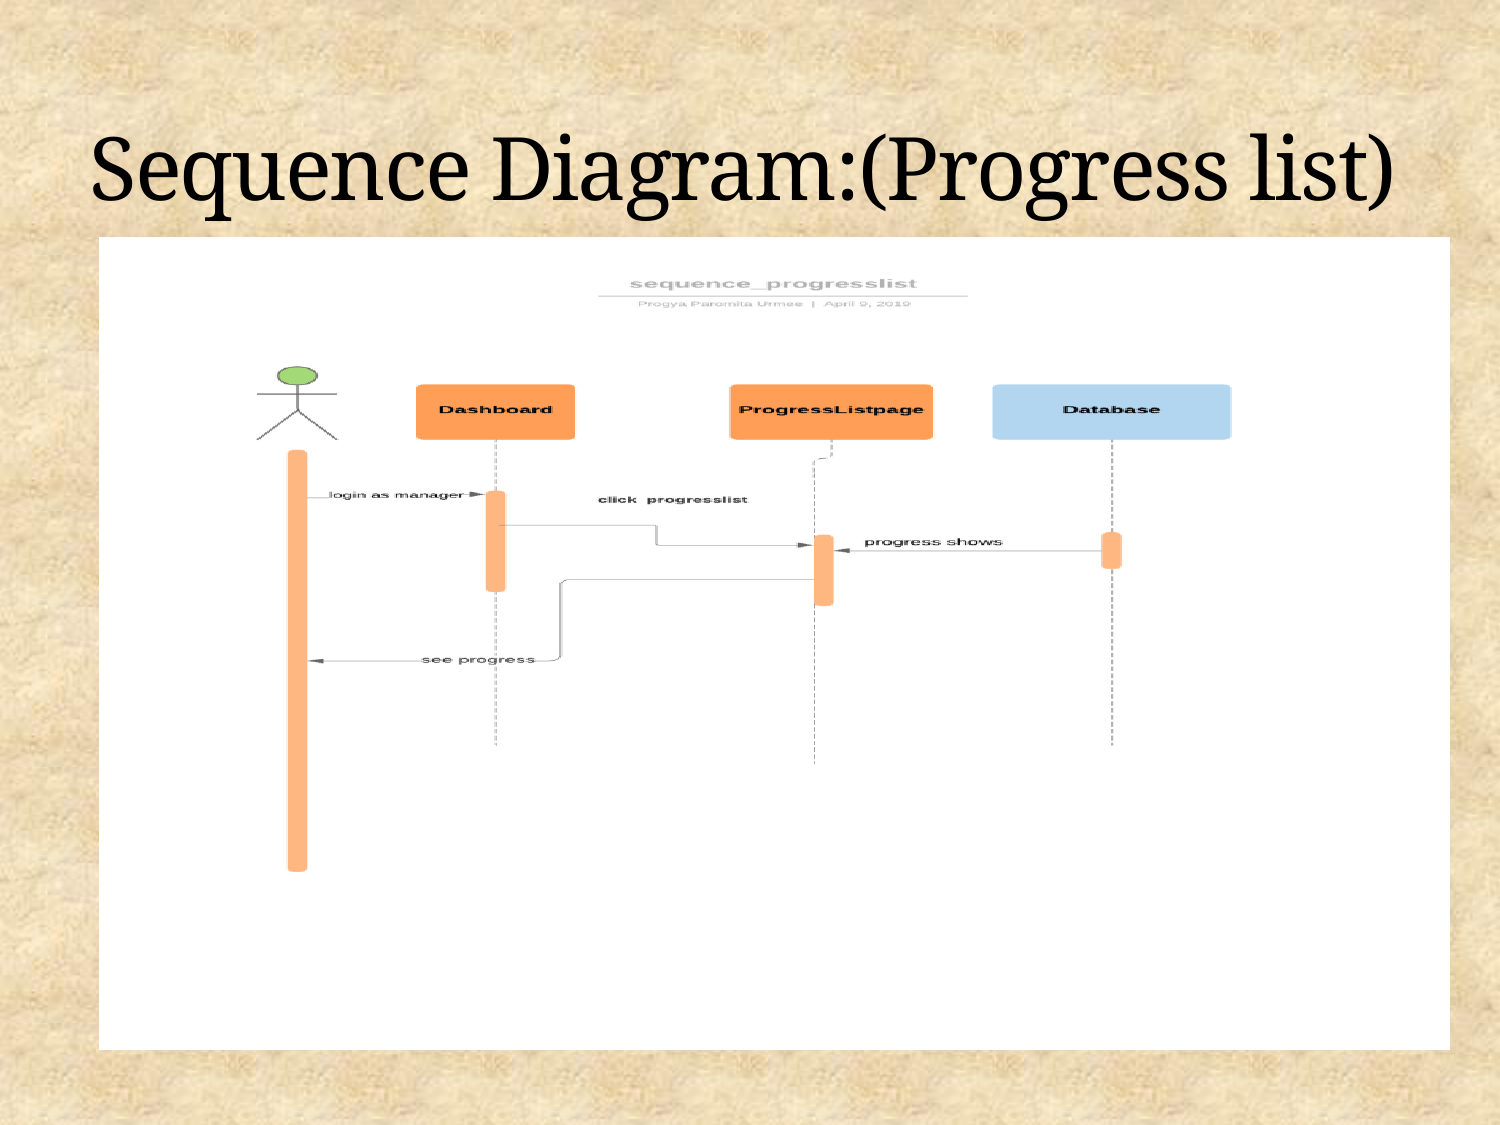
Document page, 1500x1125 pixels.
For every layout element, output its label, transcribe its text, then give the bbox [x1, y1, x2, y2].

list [102, 240, 1448, 1048]
picture [0, 0, 1500, 1125]
title Sequence Diagram:(Progress list) [74, 24, 1425, 225]
